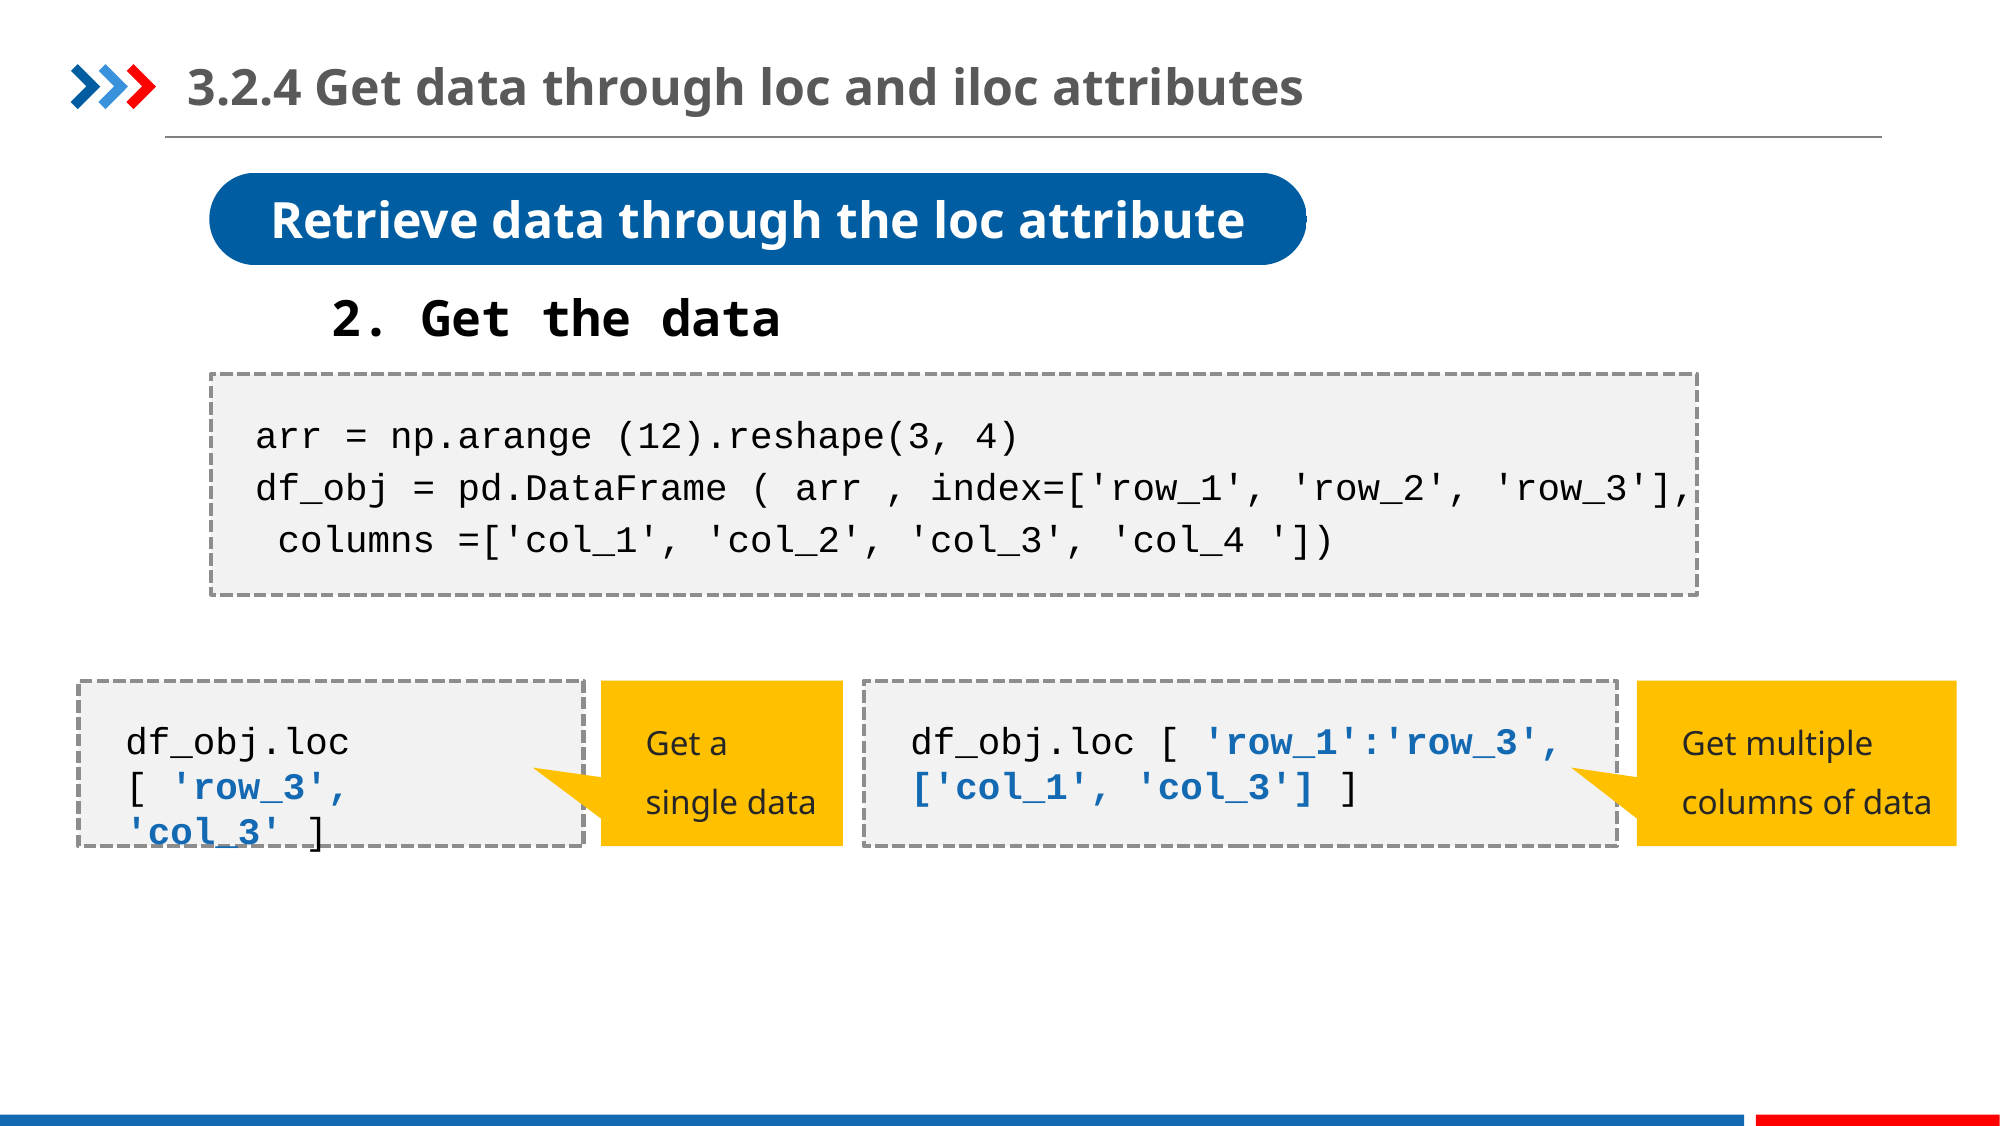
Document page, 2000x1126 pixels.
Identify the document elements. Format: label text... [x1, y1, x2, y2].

text_box [76, 679, 586, 848]
text_box [1569, 678, 1959, 849]
text_box Retrieve data through the loc attribute [207, 170, 1309, 268]
text_box 3.2.4 Get data through loc and iloc attributes [187, 43, 1343, 127]
text_box [209, 372, 1699, 397]
text_box [862, 679, 1619, 848]
text_box df_obj.loc [ 'row_1':'row_3', ['col_1', 'col_3'] ] [895, 709, 1617, 815]
text_box Get a single data [630, 694, 843, 829]
text_box 2. Get the data [316, 279, 827, 354]
text_box [209, 568, 1699, 597]
text_box [530, 678, 846, 849]
text_box Get multiple columns of data [1666, 694, 1957, 829]
text_box df_obj.loc [ 'row_3', 'col_3' ] [110, 709, 572, 860]
text_box arr = np.arange (12).reshape(3, 4) df_obj = pd.DataFrame ( arr , index=['row_1', 'row_2', 'row_3'], columns =['col_1', 'col_2', 'col_3', 'col_4 ']) [196, 397, 1727, 568]
